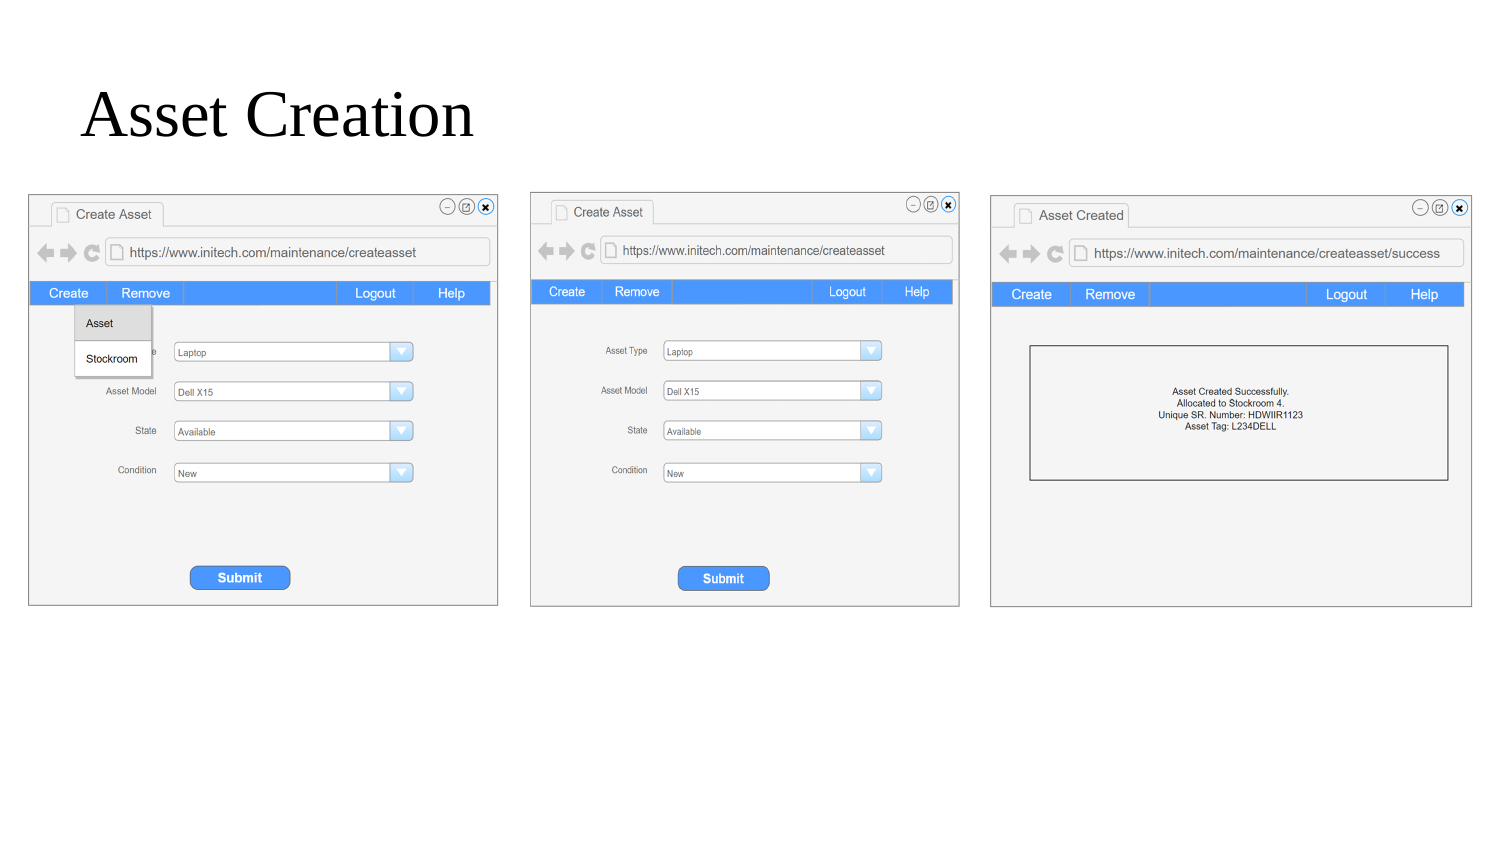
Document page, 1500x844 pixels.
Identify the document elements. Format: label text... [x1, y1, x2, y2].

picture [526, 189, 962, 611]
text_box Asset Creation [65, 54, 1432, 165]
picture [24, 189, 502, 611]
picture [985, 189, 1476, 611]
